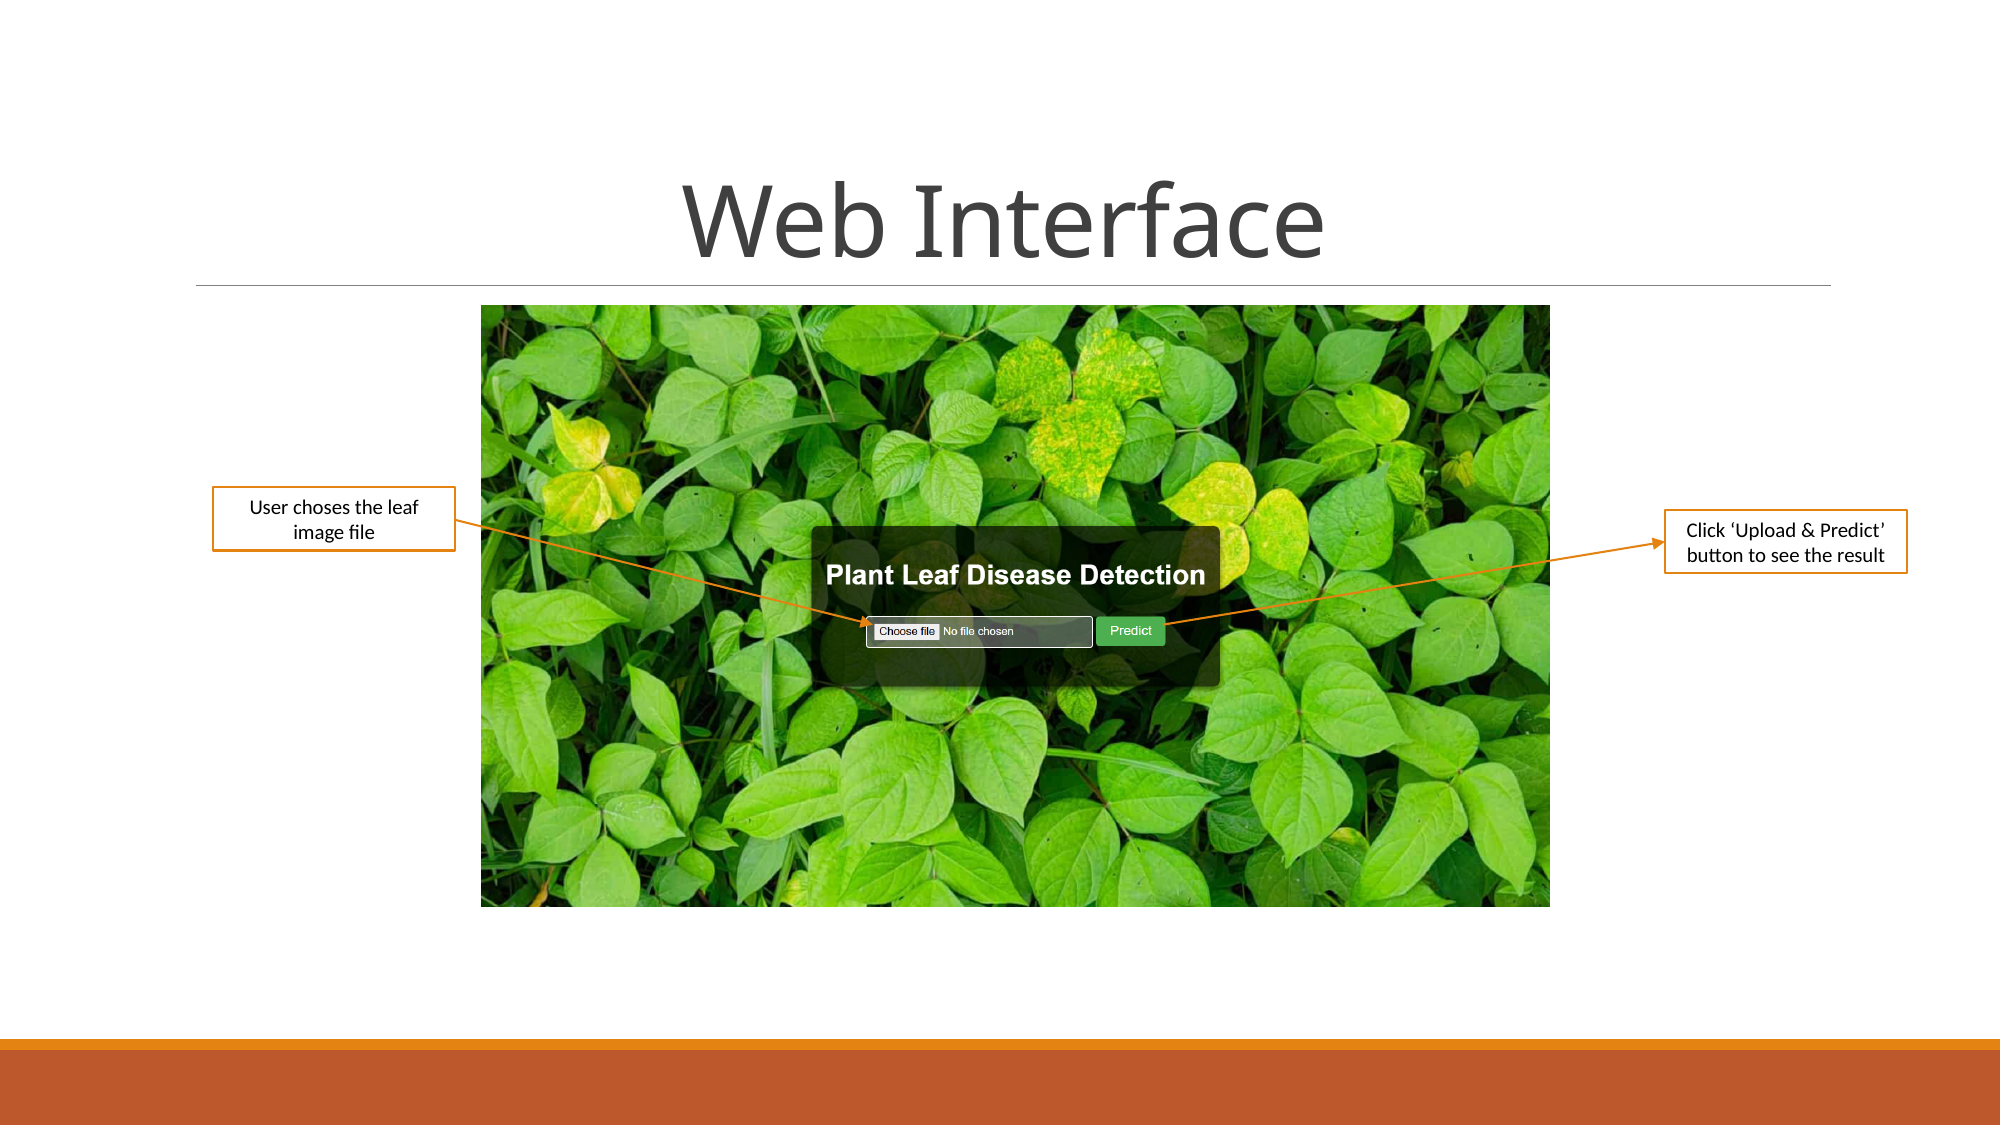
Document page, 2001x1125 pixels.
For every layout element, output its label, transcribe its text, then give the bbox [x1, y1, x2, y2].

title Web Interface [180, 47, 1830, 285]
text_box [449, 518, 874, 626]
text_box User choses the leaf image file [212, 486, 456, 552]
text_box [1162, 541, 1666, 626]
picture [481, 305, 1551, 908]
text_box Click ‘Upload & Predict’ button to see the result [1664, 509, 1908, 574]
